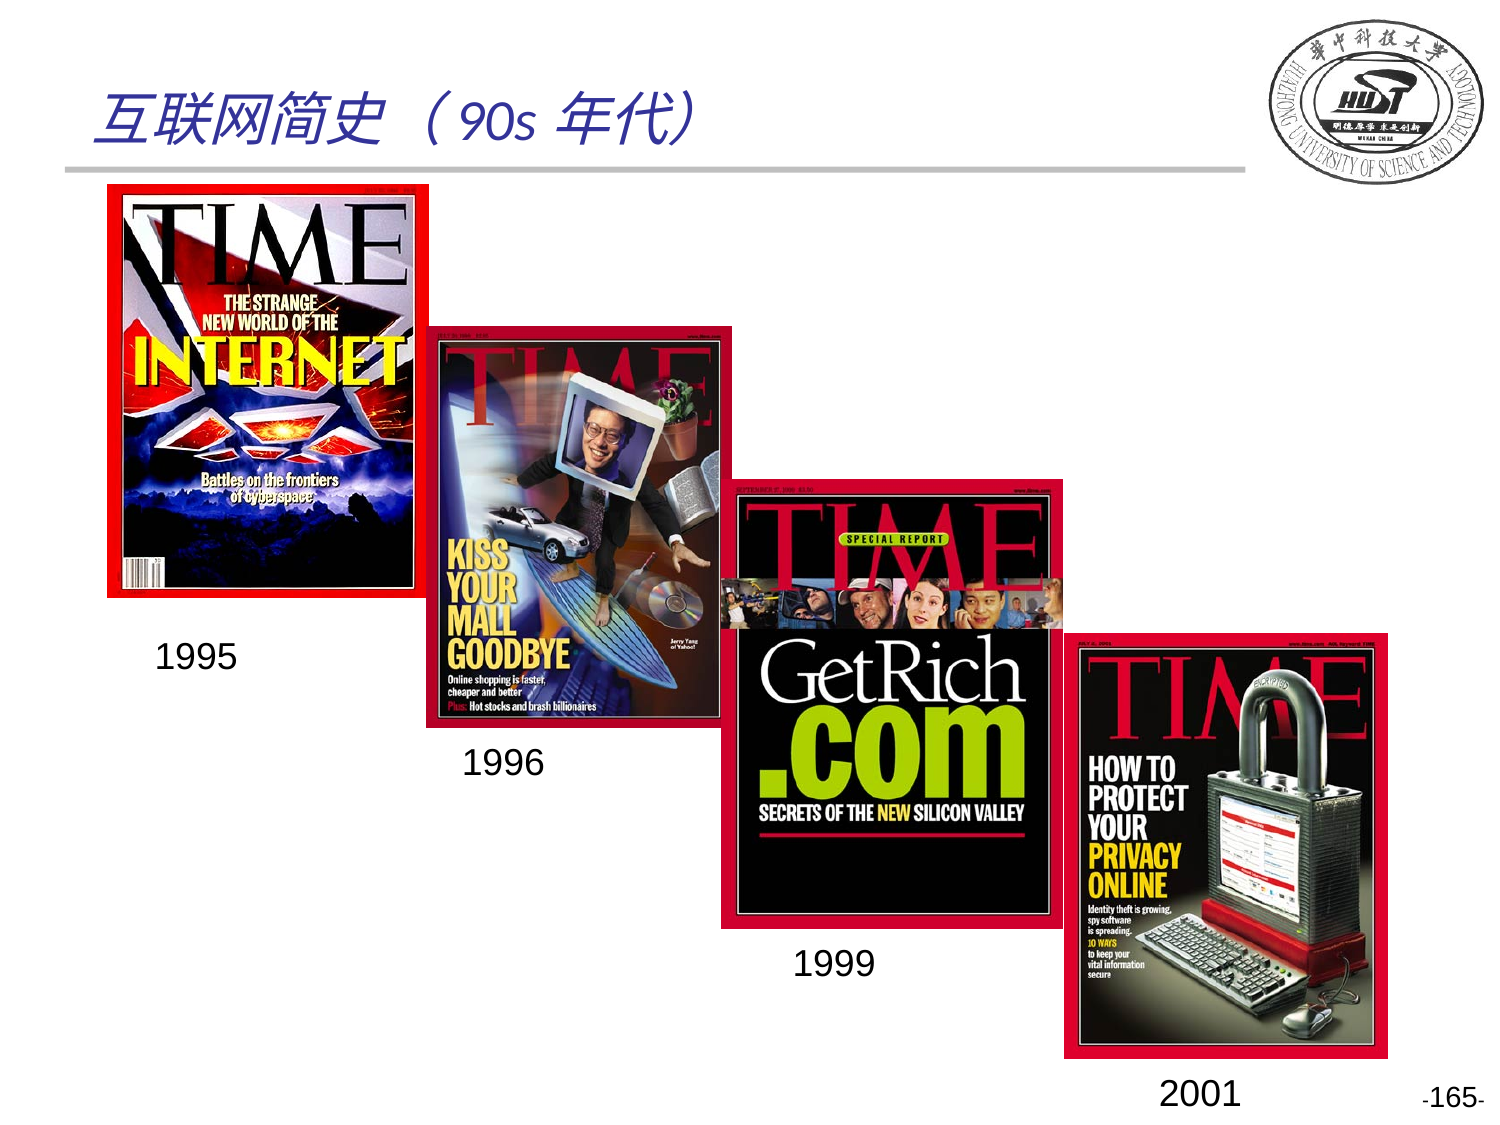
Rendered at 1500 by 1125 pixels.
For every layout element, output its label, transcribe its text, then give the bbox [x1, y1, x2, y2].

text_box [107, 184, 1389, 1123]
picture [1257, 18, 1489, 185]
slide_number -165- [1392, 1070, 1500, 1125]
title 互联网简史（90s年代） [76, 42, 1315, 160]
